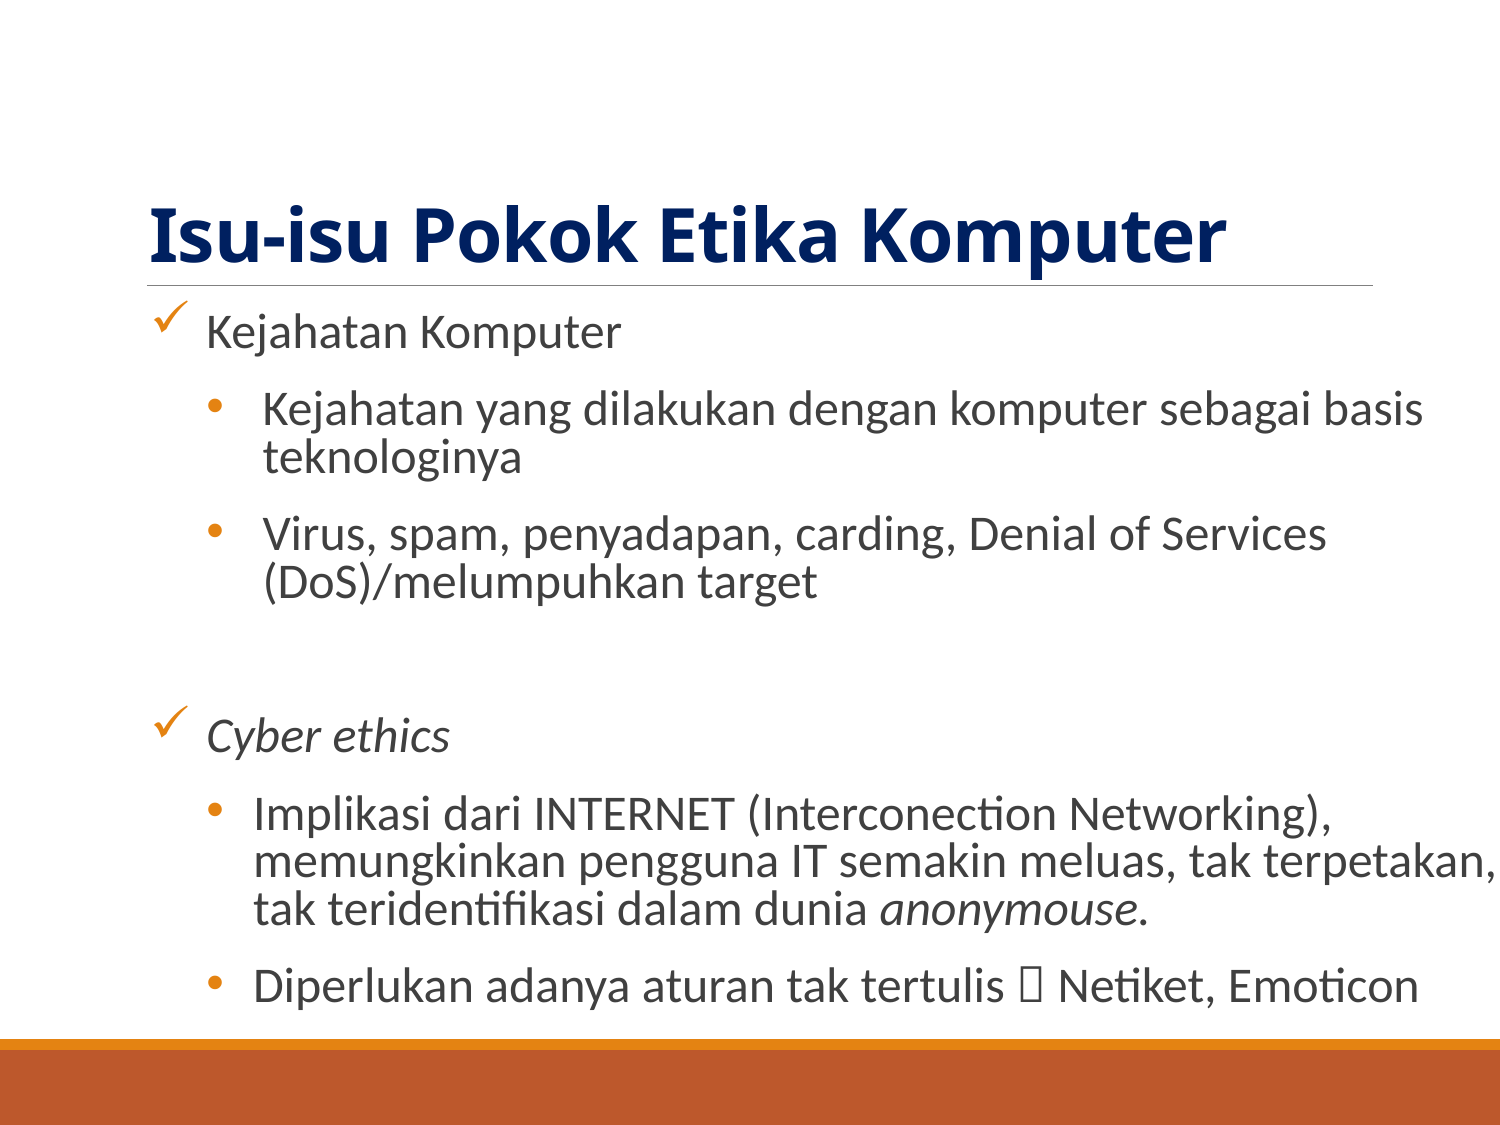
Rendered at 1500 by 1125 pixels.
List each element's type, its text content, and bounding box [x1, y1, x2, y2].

title Isu-isu Pokok Etika Komputer [134, 47, 1373, 285]
list Kejahatan Komputer Kejahatan yang dilakukan dengan komputer sebagai basis teknologinya Virus, spam, penyadapan, carding, Denial of Services (DoS)/melumpuhkan target Cyber ethics Implikasi dari INTERNET (Interconection Networking), memungkinkan pengguna IT semakin meluas, tak terpetakan, tak teridentifikasi dalam dunia anonymouse. Diperlukan adanya aturan tak tertulis  Netiket, Emoticon [150, 302, 1500, 1106]
